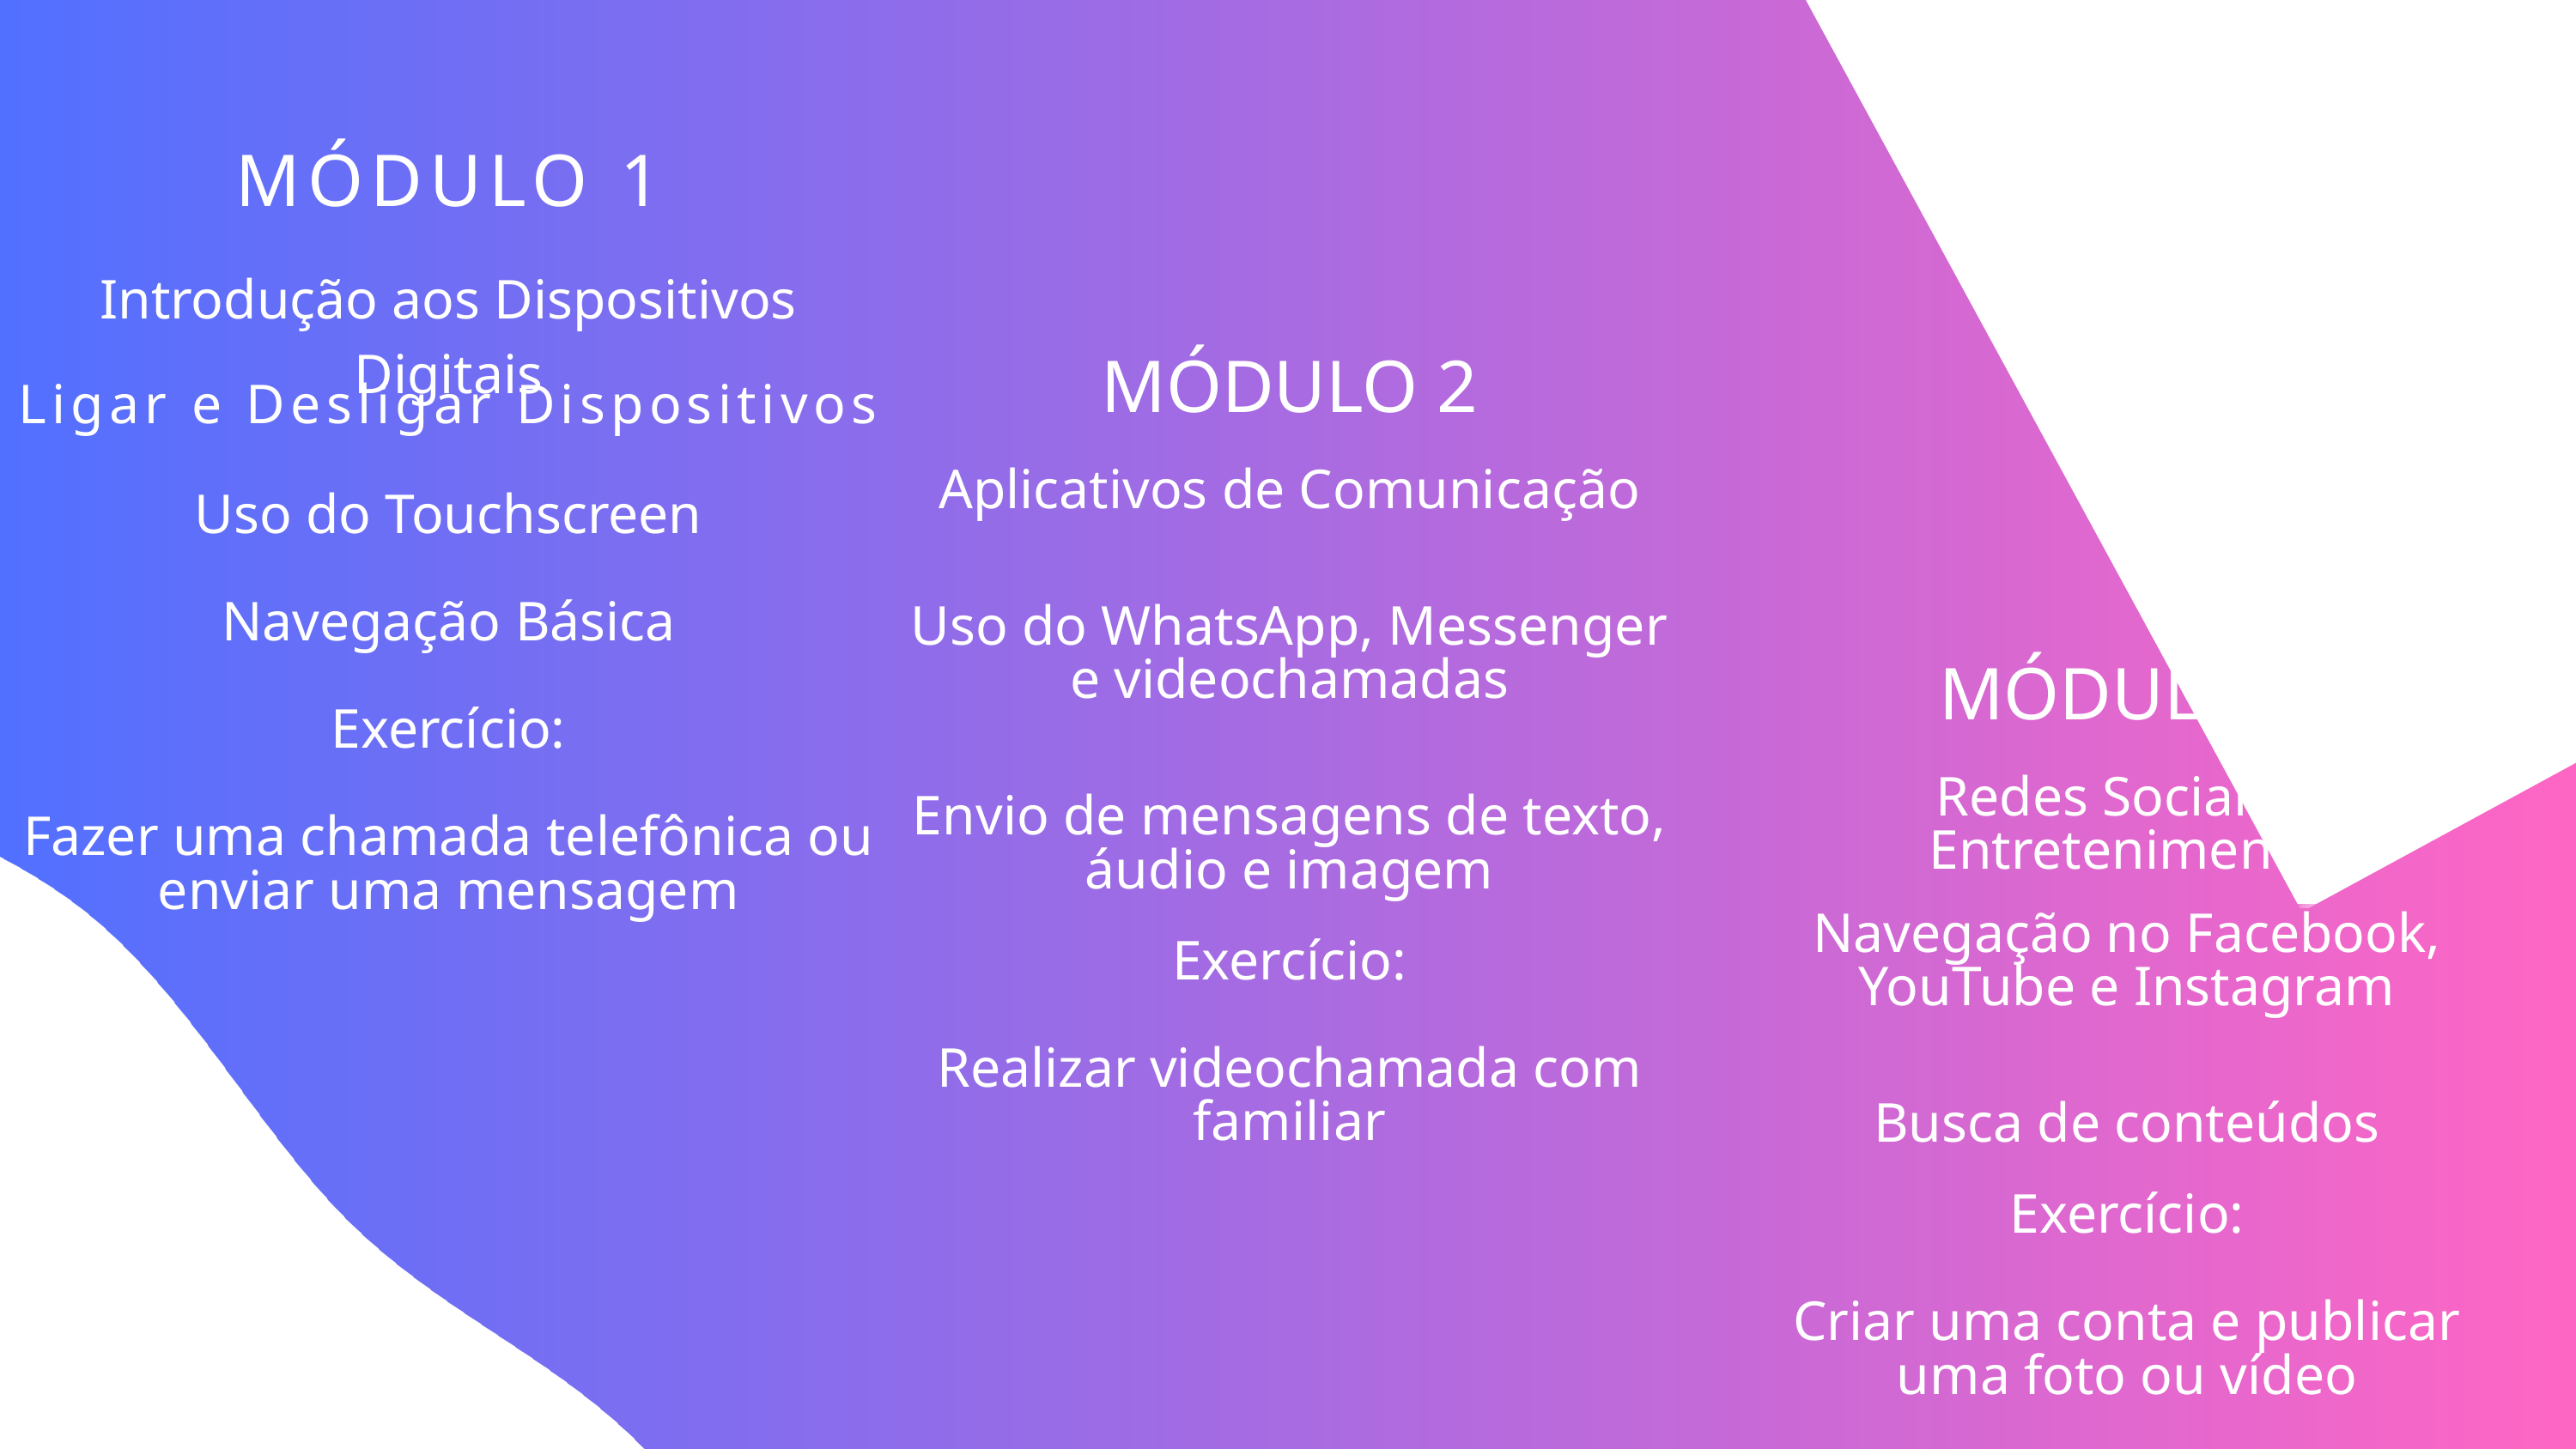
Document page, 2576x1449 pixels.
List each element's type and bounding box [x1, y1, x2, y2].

text_box [901, 348, 1679, 1158]
text_box [1738, 655, 2516, 1411]
text_box [0, 144, 898, 926]
text_box [0, 933, 793, 1449]
text_box [1806, 0, 2571, 794]
